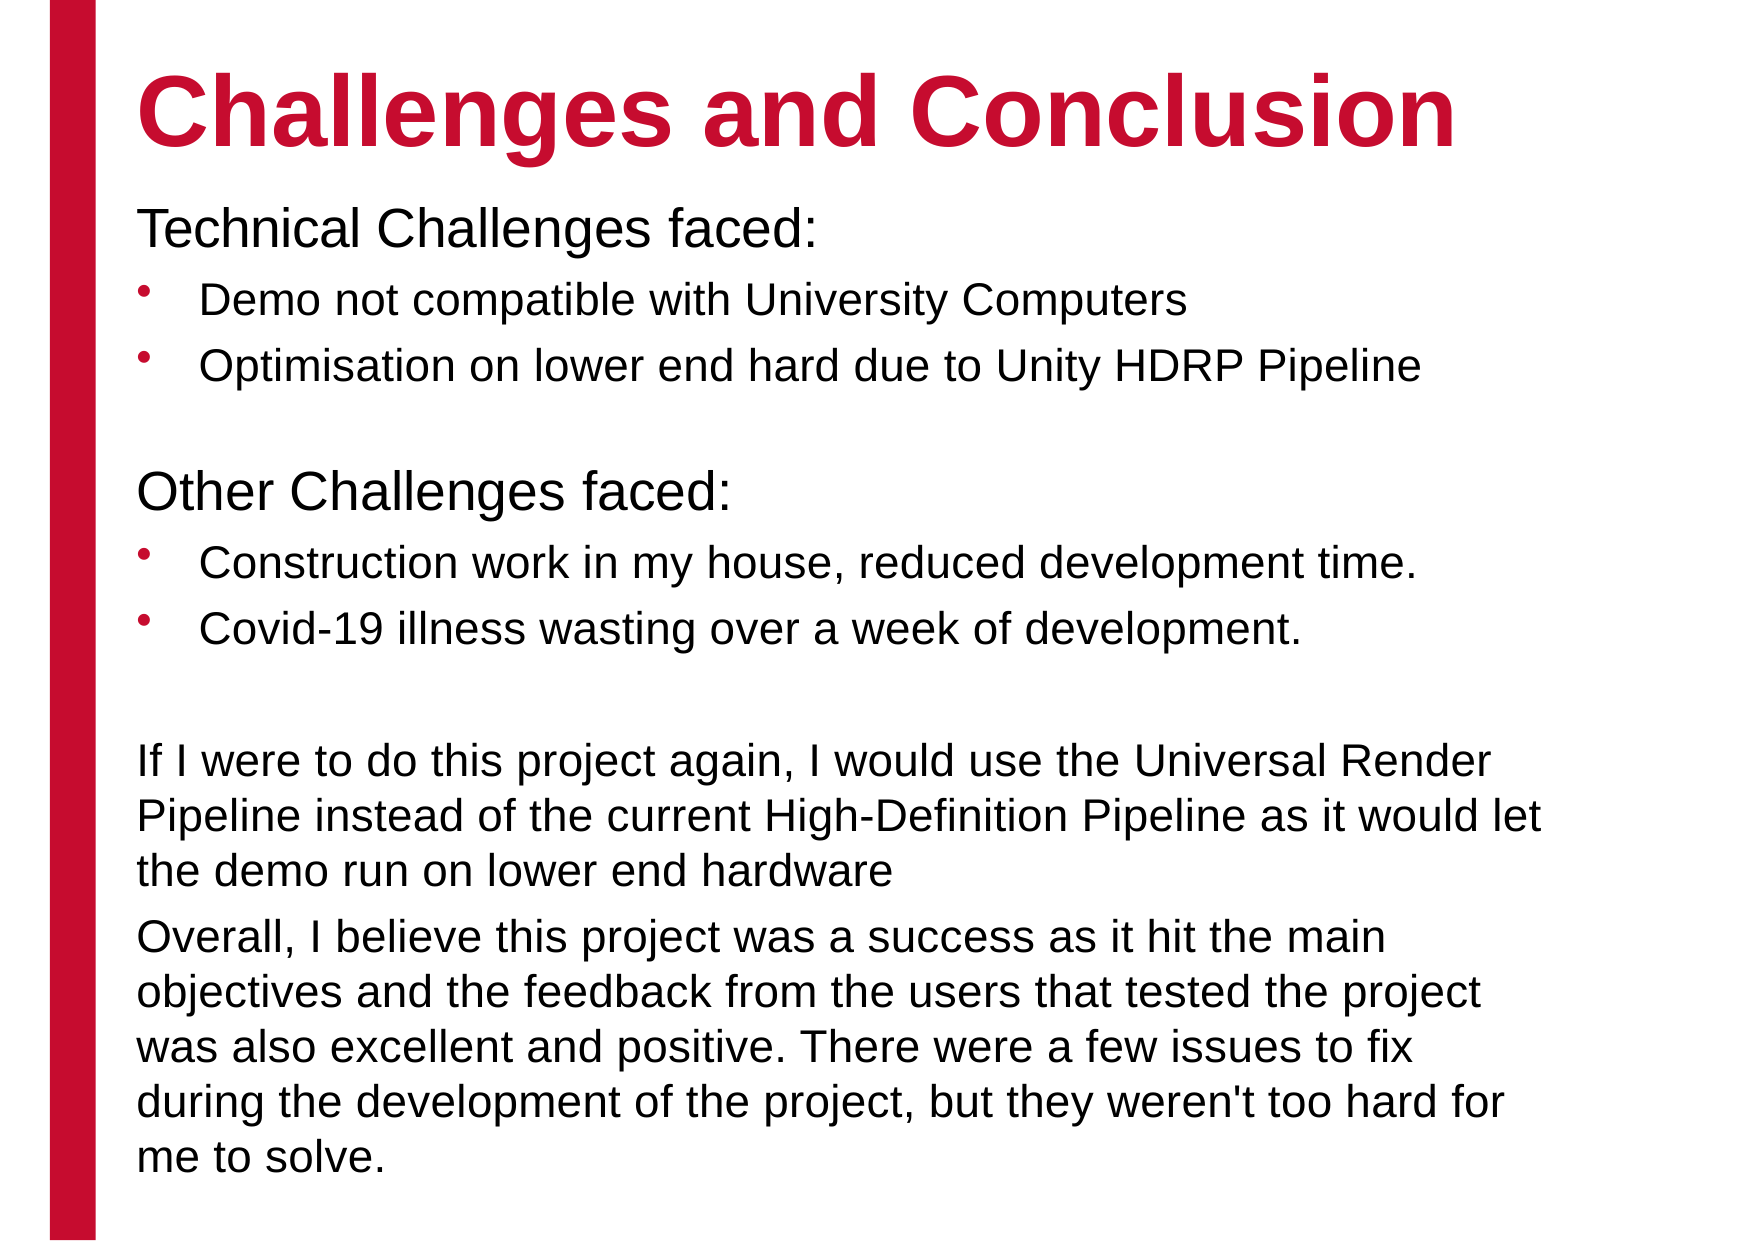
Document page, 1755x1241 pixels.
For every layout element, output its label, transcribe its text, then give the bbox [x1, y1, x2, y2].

text_box Technical Challenges faced: Demo not compatible with University Computers Optimisation on lower end hard due to Unity HDRP Pipeline Other Challenges faced: Construction work in my house, reduced development time. Covid-19 illness wasting over a week of development. If I were to do this project again, I would use the Universal Render Pipeline instead of the current High-Definition Pipeline as it would let the demo run on lower end hardware Overall, I believe this project was a success as it hit the main objectives and the feedback from the users that tested the project was also excellent and positive. There were a few issues to fix during the development of the project, but they weren't too hard for me to solve. [134, 190, 1594, 1241]
title Challenges and Conclusion [134, 43, 1576, 253]
